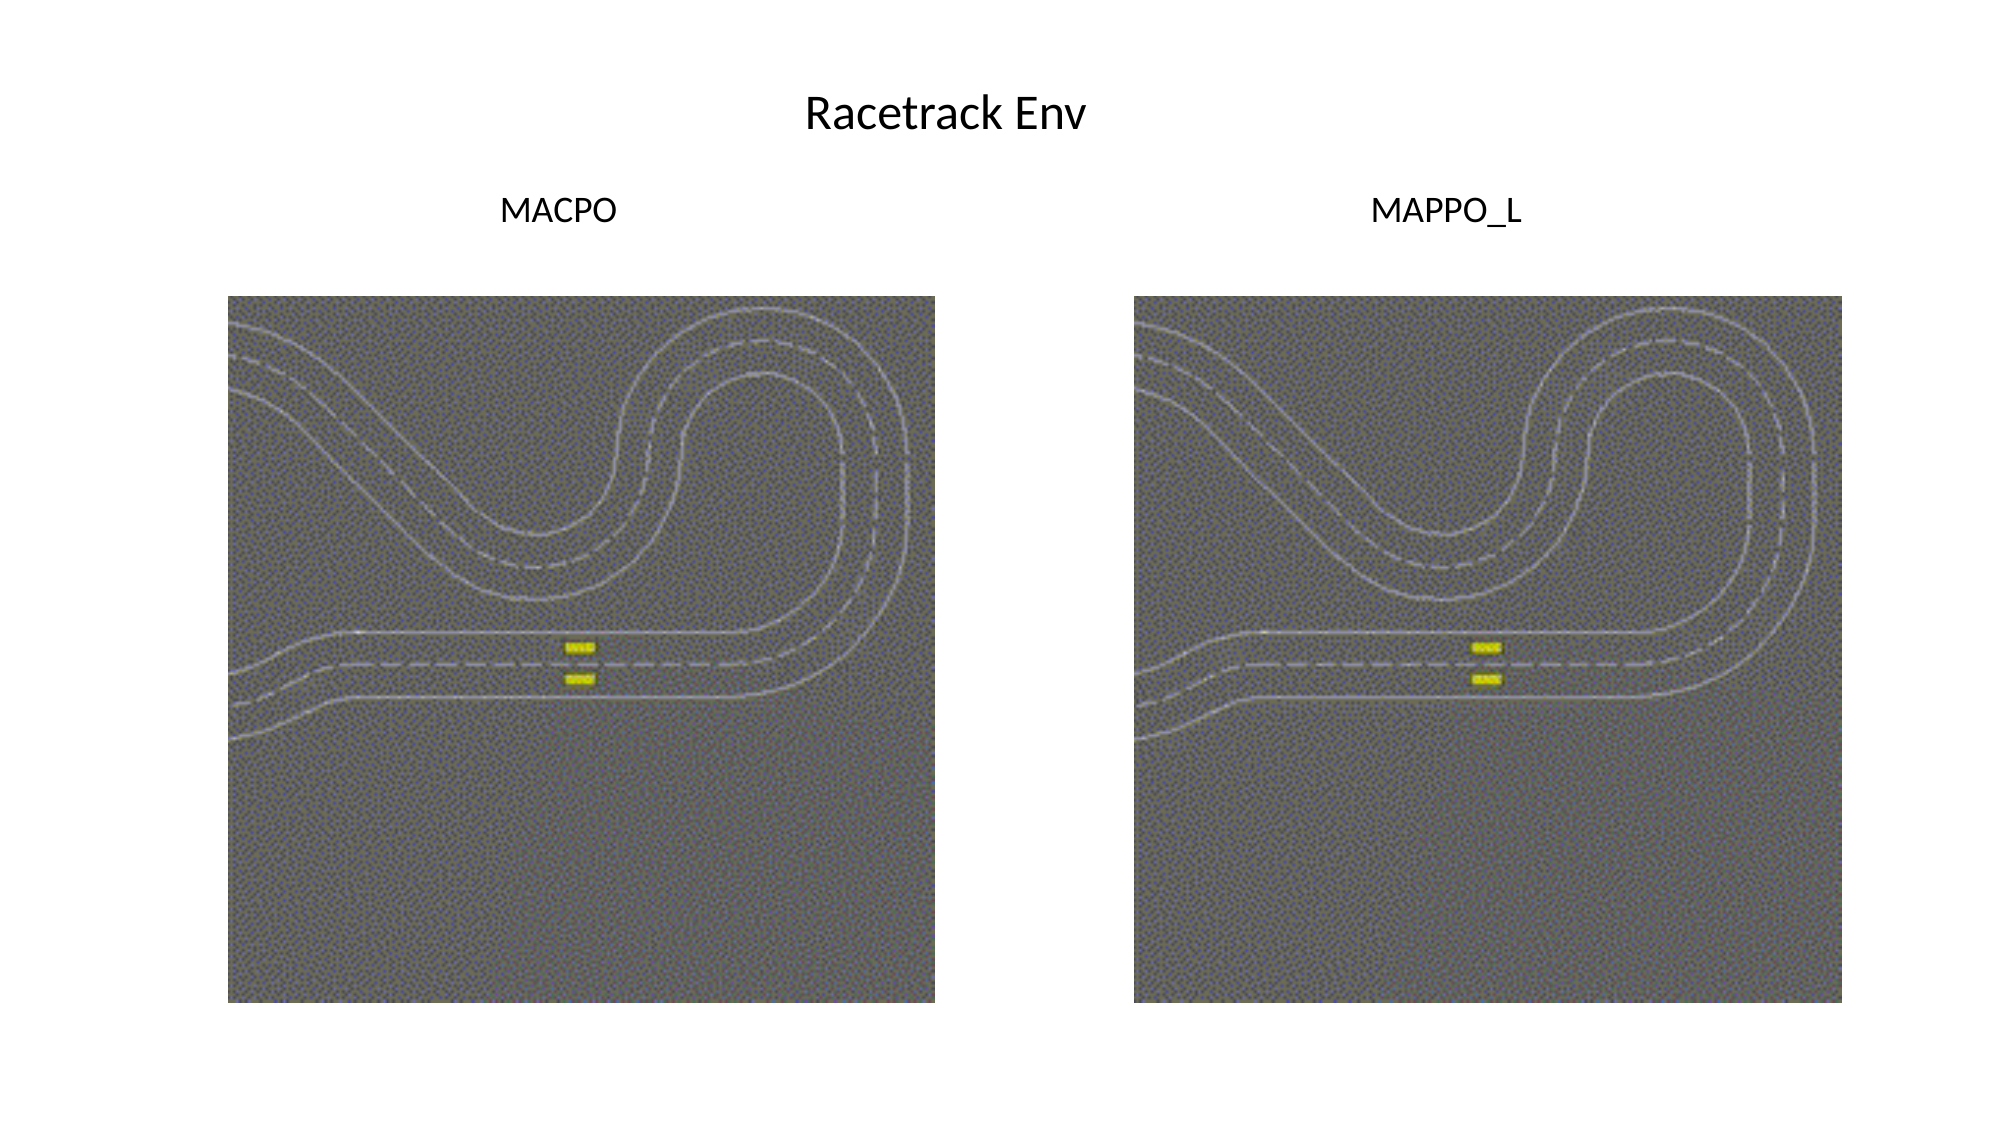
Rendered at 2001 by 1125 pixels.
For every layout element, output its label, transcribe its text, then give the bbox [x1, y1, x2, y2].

picture [1134, 296, 1842, 1003]
text_box Racetrack Env [790, 72, 1210, 148]
picture [228, 296, 935, 1003]
text_box MAPPO_L [1355, 178, 1740, 238]
text_box MACPO [485, 178, 702, 238]
